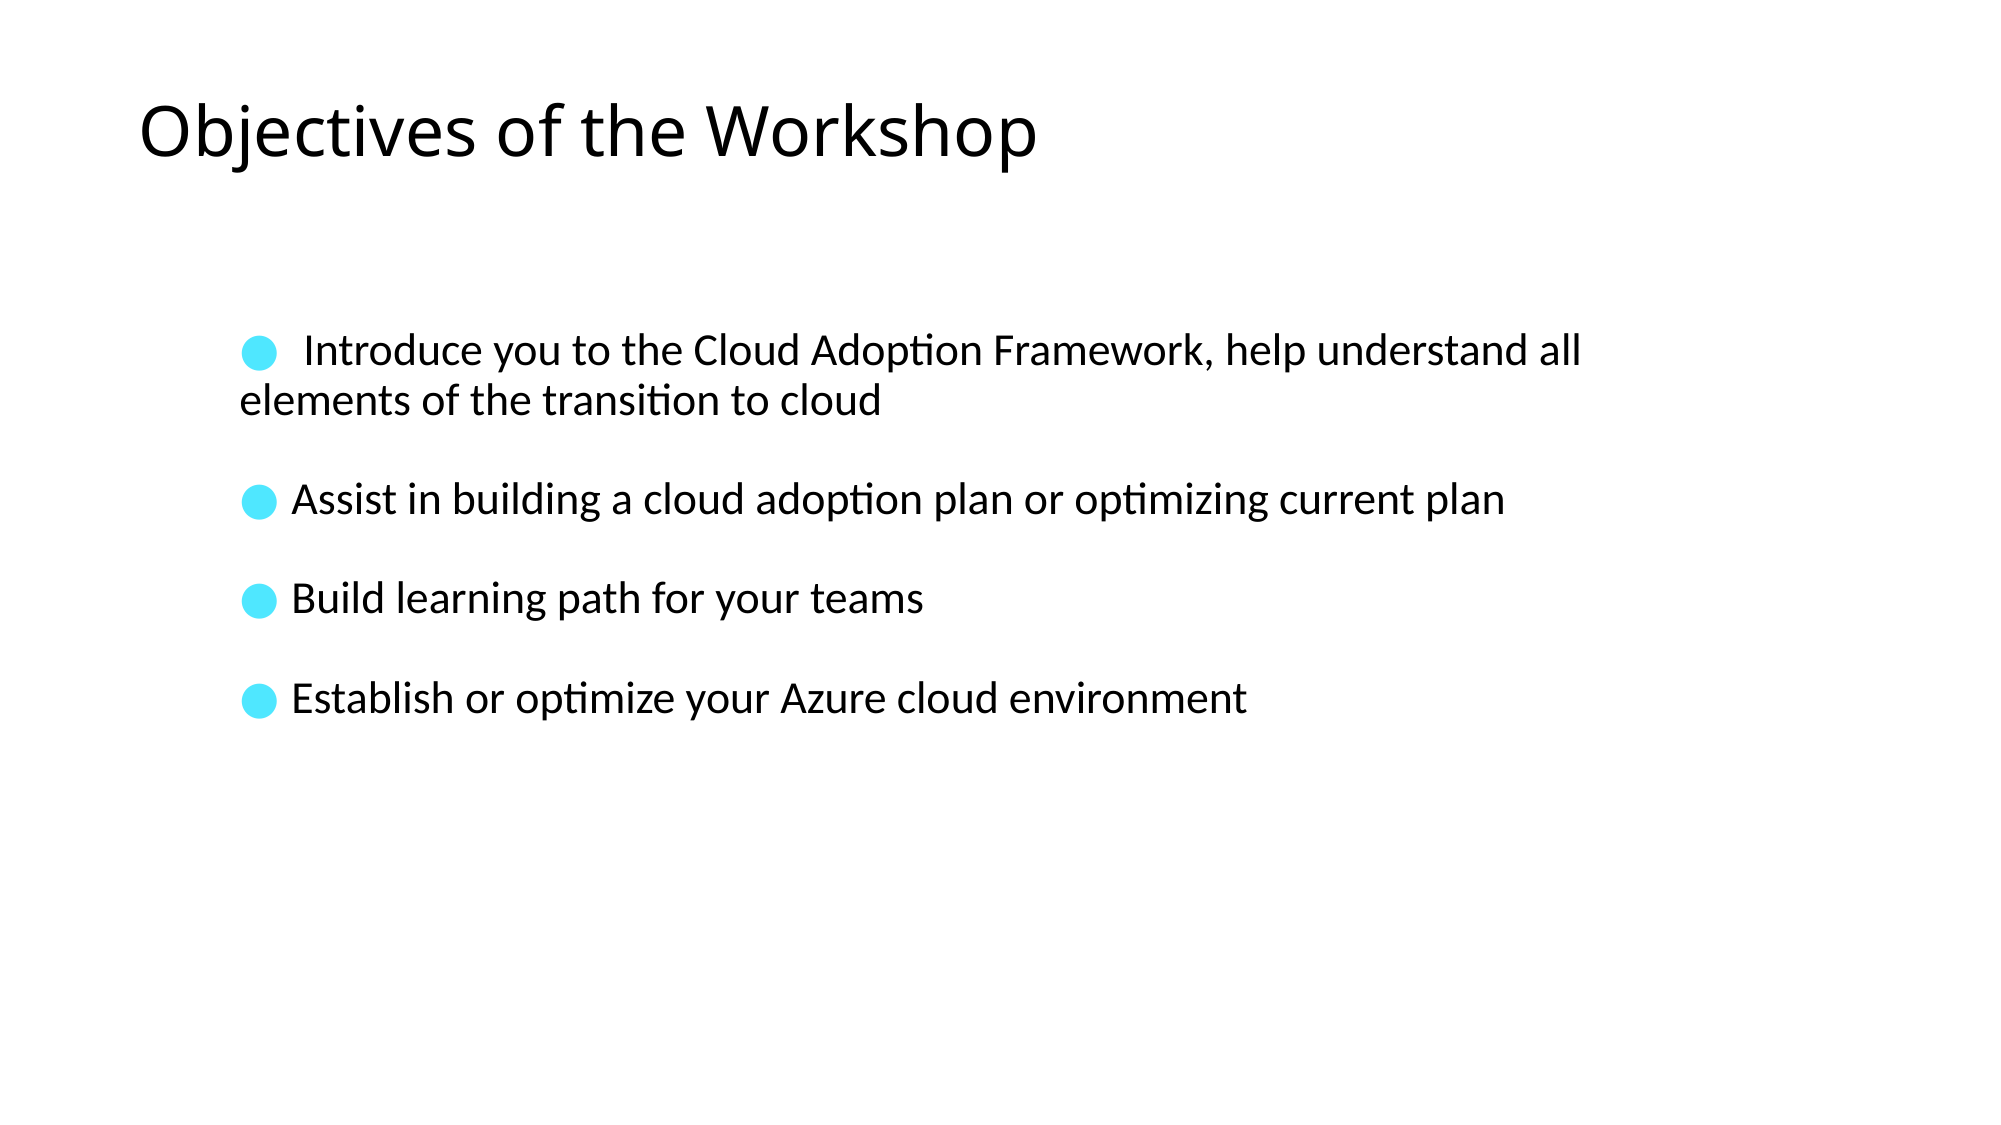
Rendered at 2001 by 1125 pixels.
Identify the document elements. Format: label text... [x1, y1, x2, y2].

list ● Introduce you to the Cloud Adoption Framework, help understand all elements of the transition to cloud ● Assist in building a cloud adoption plan or optimizing current plan ● Build learning path for your teams ● Establish or optimize your Azure cloud environment [224, 318, 1776, 748]
title Objectives of the Workshop [123, 88, 1932, 180]
